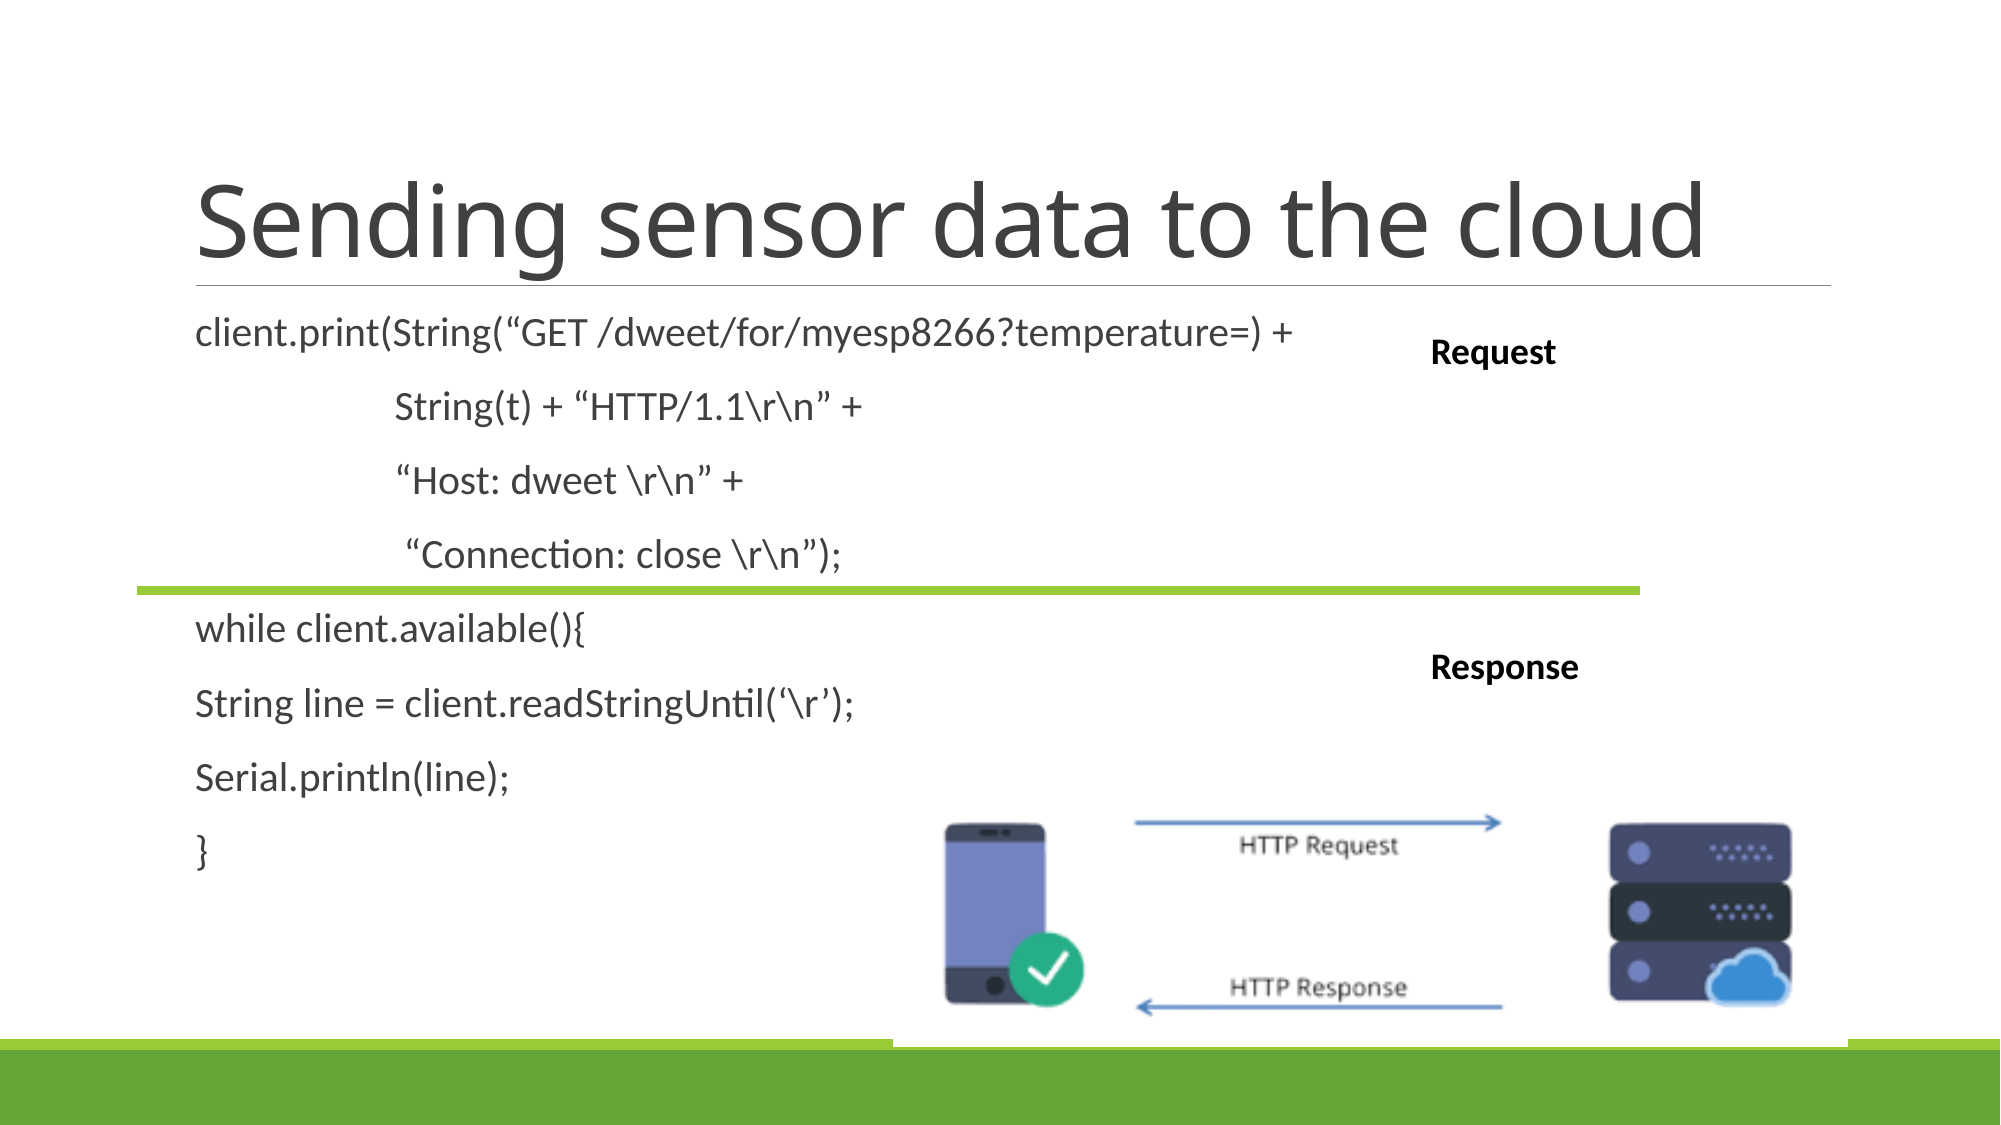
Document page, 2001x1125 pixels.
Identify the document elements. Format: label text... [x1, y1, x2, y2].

list client.print(String(“GET /dweet/for/myesp8266?temperature=) + String(t) + “HTTP/1.1\r\n” + “Host: dweet \r\n” + “Connection: close \r\n”); while client.available(){ String line = client.readStringUntil(‘\r’); Serial.println(line); } [180, 302, 1368, 586]
title Sending sensor data to the cloud [180, 47, 1830, 285]
list client.print(String(“GET /dweet/for/myesp8266?temperature=) + String(t) + “HTTP/1.1\r\n” + “Host: dweet \r\n” + “Connection: close \r\n”); while client.available(){ String line = client.readStringUntil(‘\r’); Serial.println(line); } [180, 600, 1368, 963]
picture [892, 768, 1848, 1048]
text_box Request Response [1416, 319, 1865, 695]
